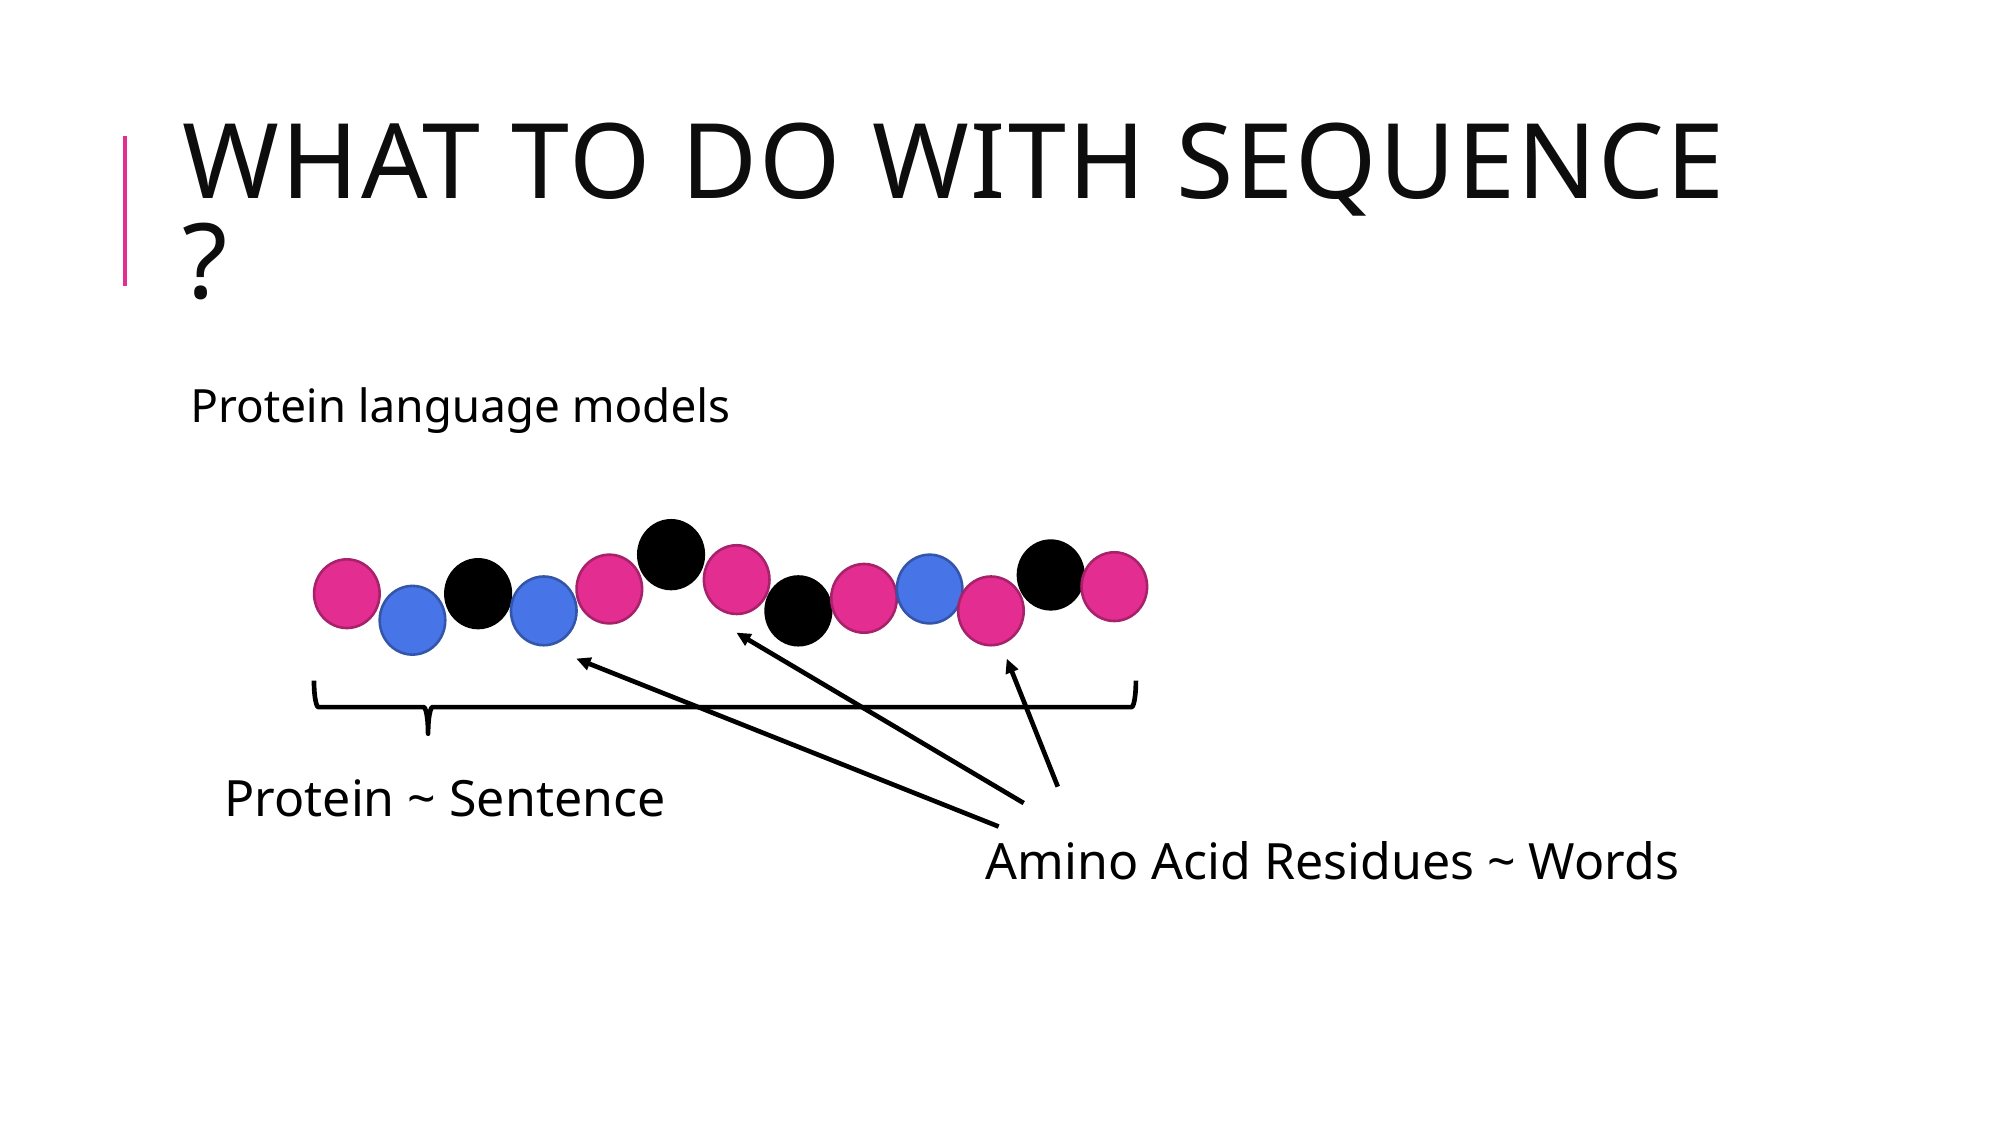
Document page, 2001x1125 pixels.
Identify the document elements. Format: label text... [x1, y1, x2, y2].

title What to do with Sequence ? [168, 96, 1763, 342]
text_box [736, 632, 1024, 804]
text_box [313, 520, 1148, 655]
text_box [1064, 680, 1137, 708]
text_box Amino Acid Residues ~ Words [971, 822, 1695, 898]
text_box [313, 680, 569, 735]
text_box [1006, 658, 1059, 787]
list Protein language models [168, 375, 1763, 1035]
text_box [576, 658, 999, 827]
text_box Protein ~ Sentence [209, 758, 575, 834]
